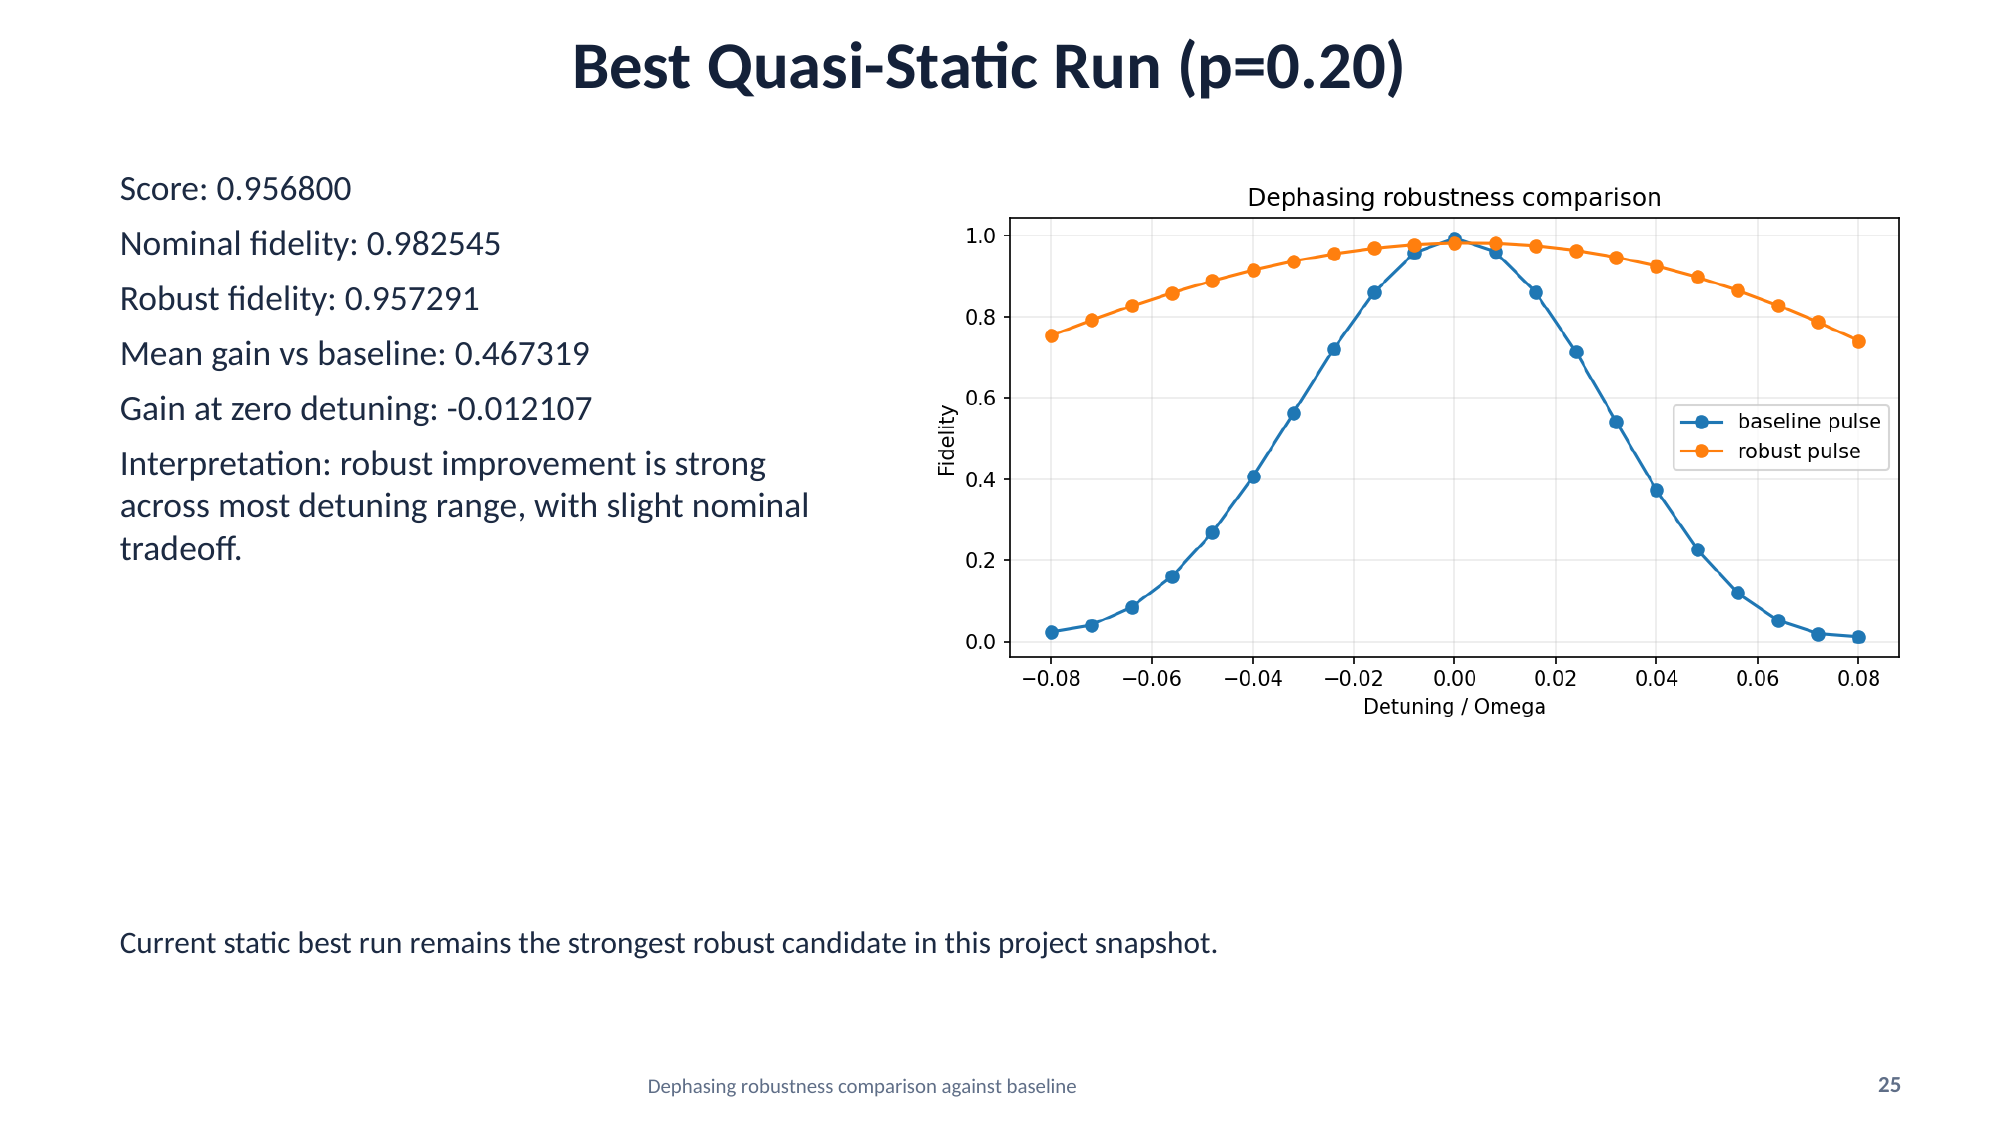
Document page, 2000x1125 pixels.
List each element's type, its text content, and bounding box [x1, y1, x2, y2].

text_box Score: 0.956800 Nominal fidelity: 0.982545 Robust fidelity: 0.957291 Mean gain vs baseline: 0.467319 Gain at zero detuning: -0.012107 Interpretation: robust improvement is strong across most detuning range, with slight nominal tradeoff. [104, 157, 855, 575]
text_box Best Quasi-Static Run (p=0.20) [557, 14, 1423, 110]
text_box 25 [1863, 1061, 1917, 1105]
picture [914, 164, 1921, 740]
text_box Dephasing robustness comparison against baseline [633, 1065, 1092, 1105]
text_box Current static best run remains the strongest robust candidate in this project snapshot. [104, 914, 1905, 968]
